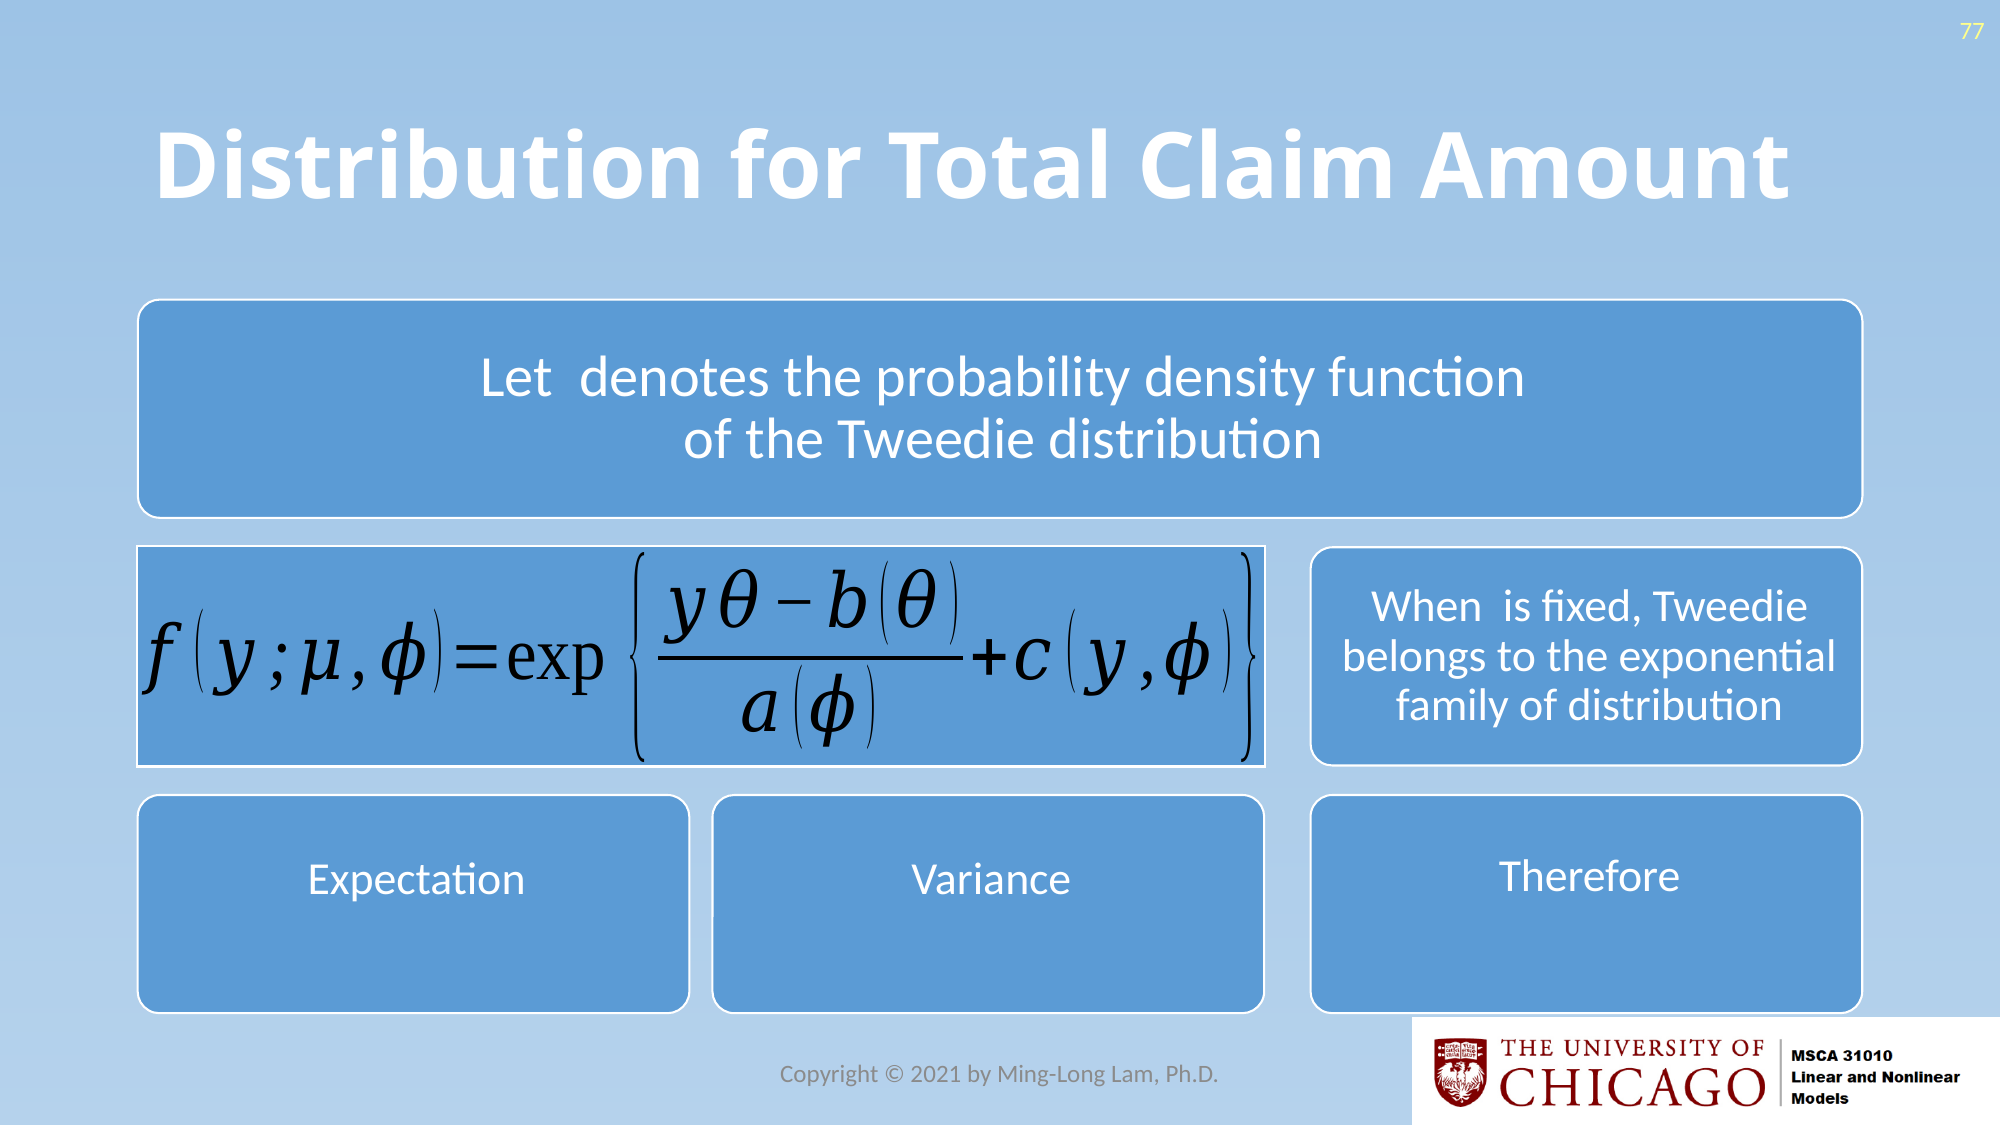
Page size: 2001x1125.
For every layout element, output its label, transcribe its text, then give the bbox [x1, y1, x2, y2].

picture [1412, 1017, 2000, 1125]
title Distribution for Total Claim Amount [137, 59, 1863, 278]
footer Copyright © 2021 by Ming-Long Lam, Ph.D. [662, 1042, 1338, 1103]
slide_number 77 [1550, 0, 2000, 60]
